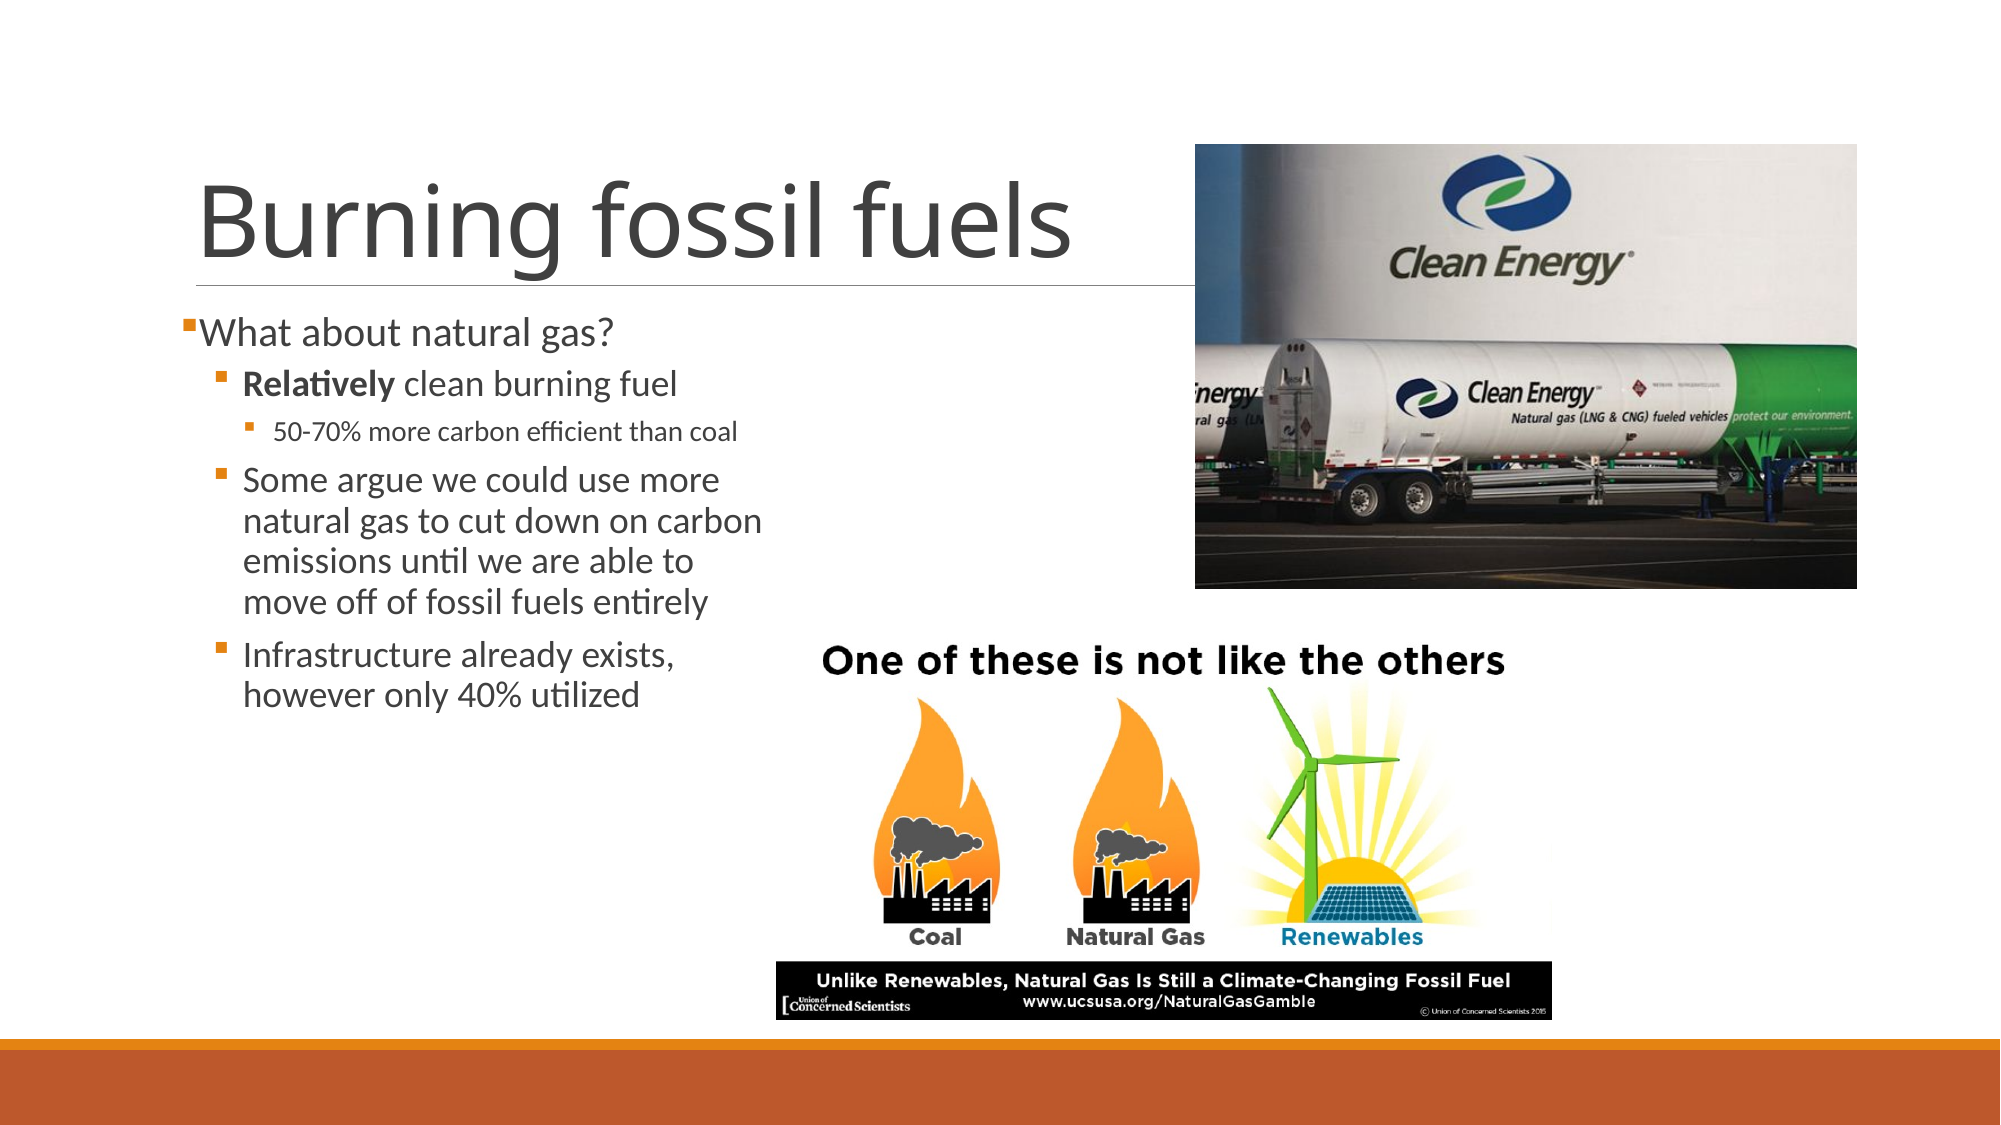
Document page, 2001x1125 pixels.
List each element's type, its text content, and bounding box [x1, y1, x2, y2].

picture [776, 632, 1553, 1020]
list What about natural gas? Relatively clean burning fuel 50-70% more carbon efficient than coal Some argue we could use more natural gas to cut down on carbon emissions until we are able to move off of fossil fuels entirely Infrastructure already exists, however only 40% utilized [180, 302, 777, 963]
title Burning fossil fuels [180, 47, 1830, 285]
picture [1195, 143, 1858, 590]
